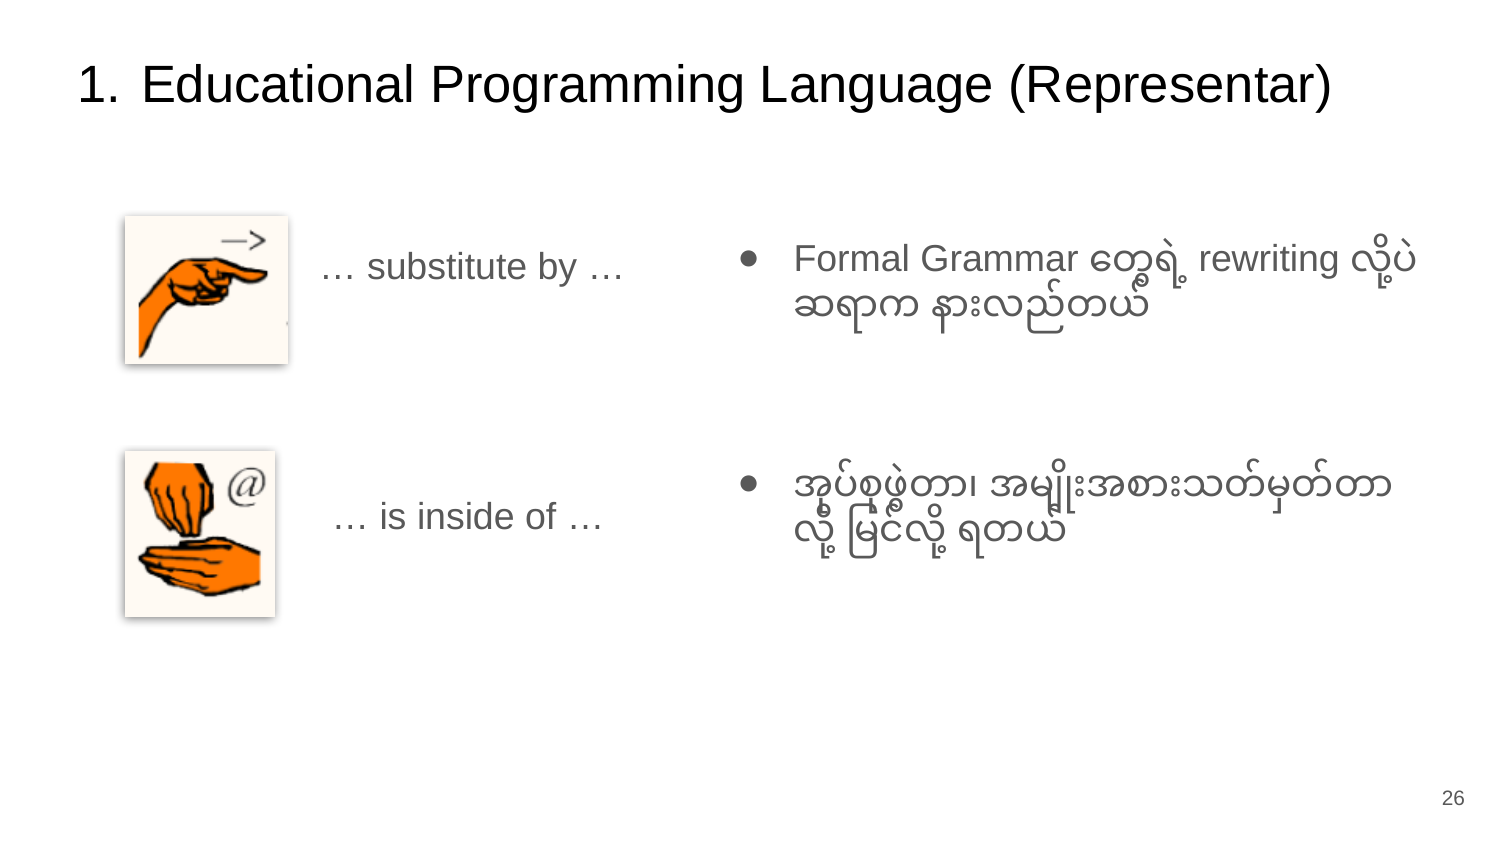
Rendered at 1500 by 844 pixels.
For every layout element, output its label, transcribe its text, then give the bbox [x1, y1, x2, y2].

text_box … substitute by … [304, 227, 679, 322]
picture [124, 451, 276, 618]
text_box … is inside of … [316, 477, 640, 572]
text_box အုပ်စုဖွဲတာ၊ အမျိုးအစားသတ်မှတ်တာလို့ မြင်လို့ ရတယ် [703, 443, 1435, 625]
text_box Formal Grammar တွေရဲ့ rewriting လို့ပဲ ဆရာက နားလည်တယ် [703, 218, 1435, 400]
title Educational Programming Language (Representar) [51, 35, 1449, 130]
picture [124, 216, 288, 365]
slide_number ‹#› [1389, 764, 1480, 830]
